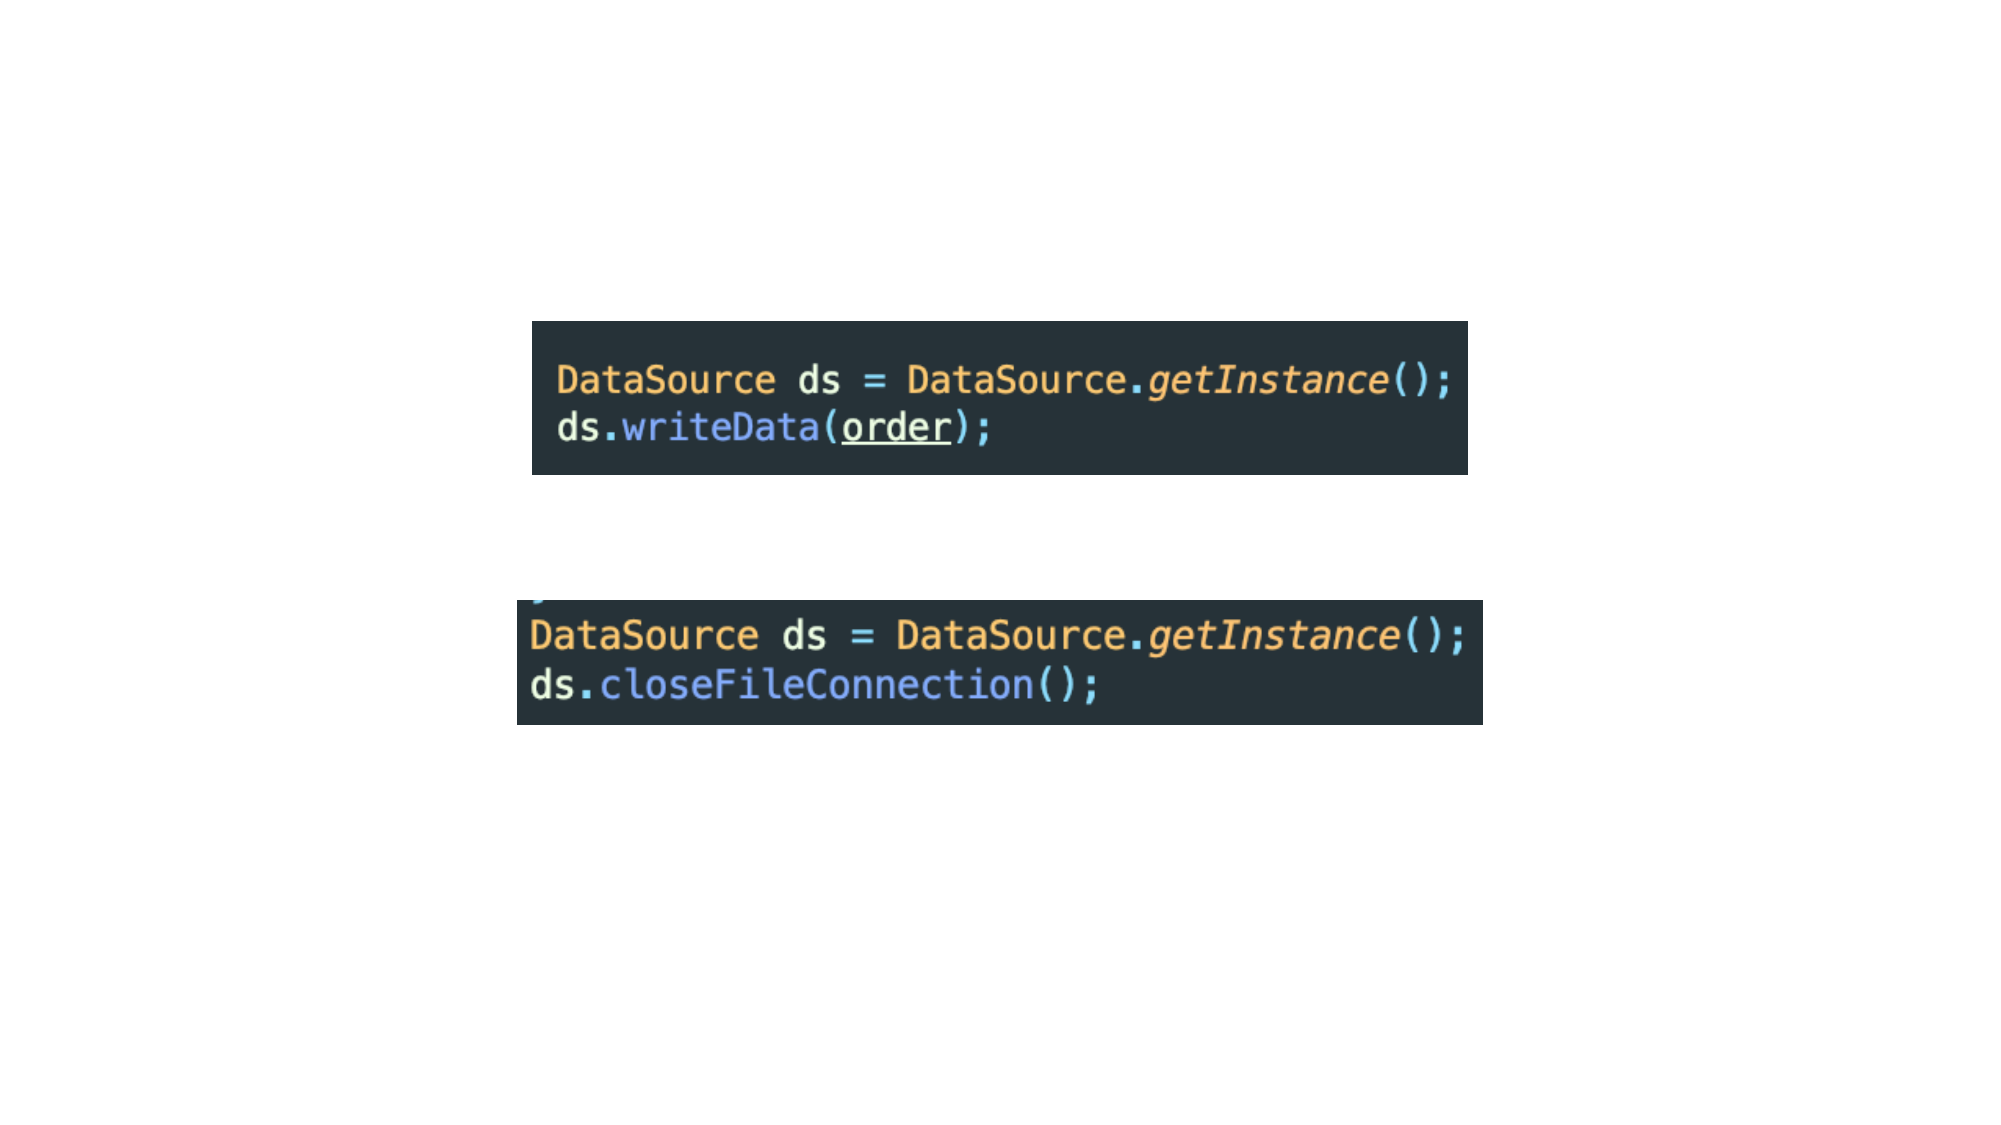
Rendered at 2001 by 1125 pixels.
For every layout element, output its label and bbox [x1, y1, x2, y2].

picture [517, 600, 1483, 725]
list [532, 321, 1468, 475]
